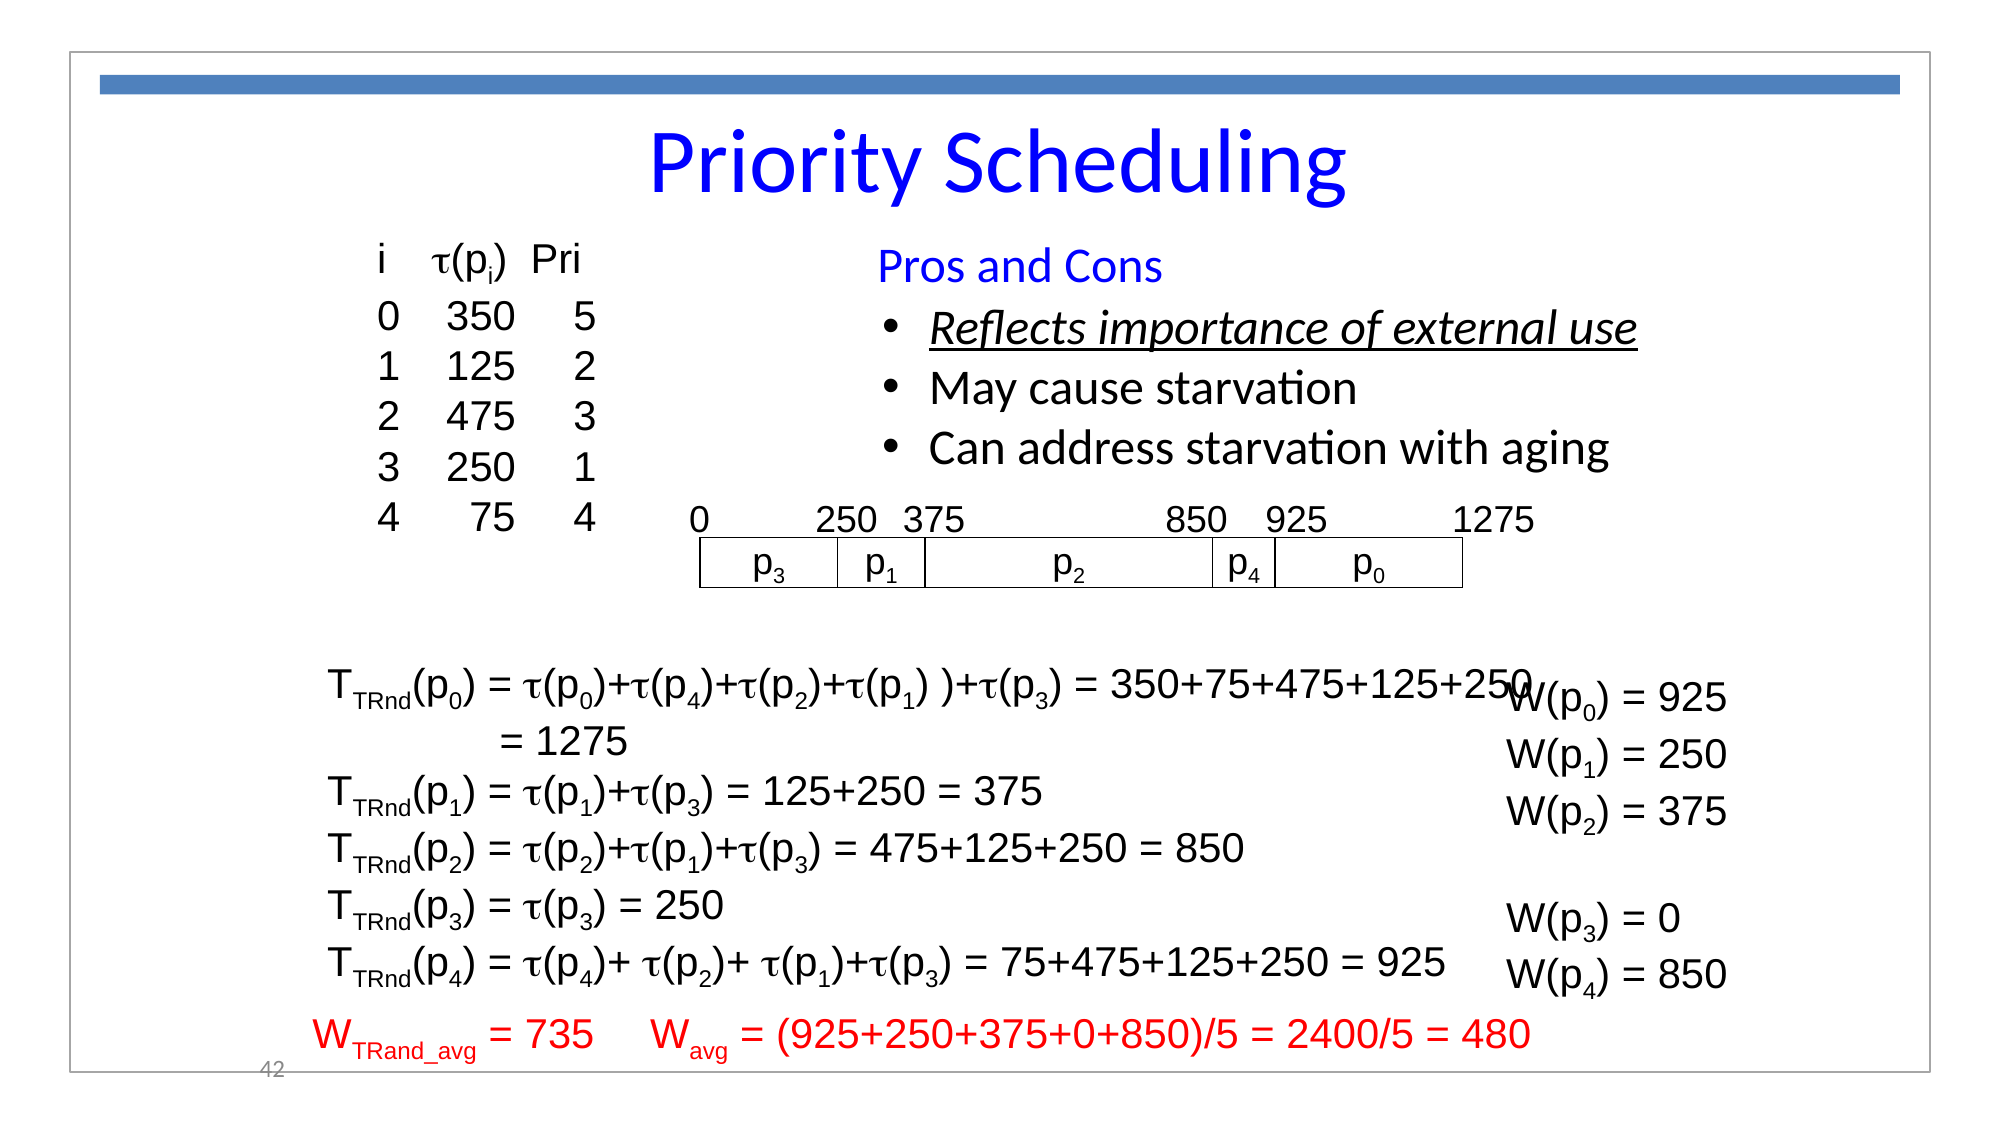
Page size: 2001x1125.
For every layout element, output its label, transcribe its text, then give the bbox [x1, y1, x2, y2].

text_box i t(pi) Pri 0 350 5 1 125 2 2 475 3 3 250 1 4 75 4 [362, 224, 612, 547]
text_box 925 [1250, 487, 1343, 548]
text_box p4 [1212, 537, 1275, 588]
text_box Wavg = (925+250+375+0+850)/5 = 2400/5 = 480 [635, 999, 1547, 1072]
text_box 0 [674, 487, 725, 548]
text_box 250 [800, 487, 893, 548]
text_box Reflects importance of external use May cause starvation Can address starvation with aging [867, 287, 1654, 483]
text_box 1275 [1437, 487, 1550, 548]
text_box p0 [1275, 537, 1463, 588]
text_box 375 [893, 487, 981, 548]
text_box Pros and Cons [862, 224, 1325, 300]
text_box Priority Scheduling [361, 99, 1637, 213]
text_box p1 [838, 548, 924, 588]
text_box TTRnd(p0) = t(p0)+t(p4)+t(p2)+t(p1) )+t(p3) = 350+75+475+125+250 = 1275 TTRnd(p1) = t(p1)+t(p3) = 125+250 = 375 TTRnd(p2) = t(p2)+t(p1)+t(p3) = 475+125+250 = 850 TTRnd(p3) = t(p3) = 250 TTRnd(p4) = t(p4)+ t(p2)+ t(p1)+t(p3) = 75+475+125+250 = 925 [312, 649, 1549, 1000]
text_box 850 [1150, 487, 1243, 548]
text_box WTRand_avg = 735 [297, 999, 610, 1072]
slide_number 42 [83, 1037, 300, 1098]
text_box W(p0) = 925 W(p1) = 250 W(p2) = 375 W(p3) = 0 W(p4) = 850 [1491, 662, 1743, 1012]
text_box p3 [699, 537, 838, 588]
text_box p2 [924, 537, 1212, 588]
